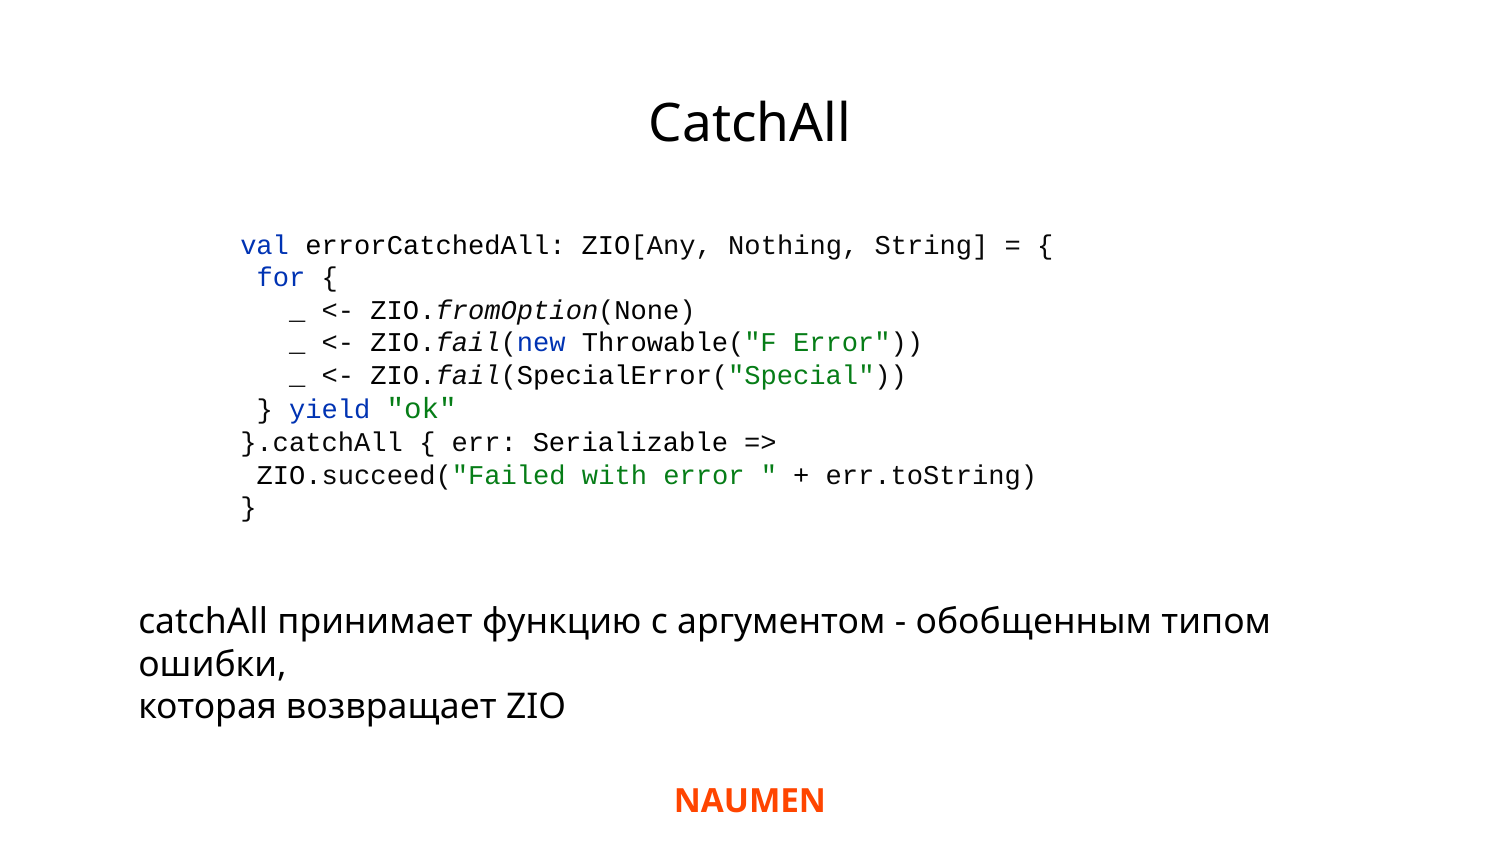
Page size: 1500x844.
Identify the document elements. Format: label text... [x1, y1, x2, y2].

text_box catchAll принимает функцию с аргументом - обобщенным типом ошибки, которая возвращает ZIO [123, 583, 1377, 742]
title CatchAll [51, 72, 1449, 167]
text_box val errorCatchedAll: ZIO[Any, Nothing, String] = { for { _ <- ZIO.fromOption(None) _ <- ZIO.fail(new Throwable("F Error")) _ <- ZIO.fail(SpecialError("Special")) } yield "ok" }.catchAll { err: Serializable => ZIO.succeed("Failed with error " + err.toString) } [225, 212, 1275, 538]
